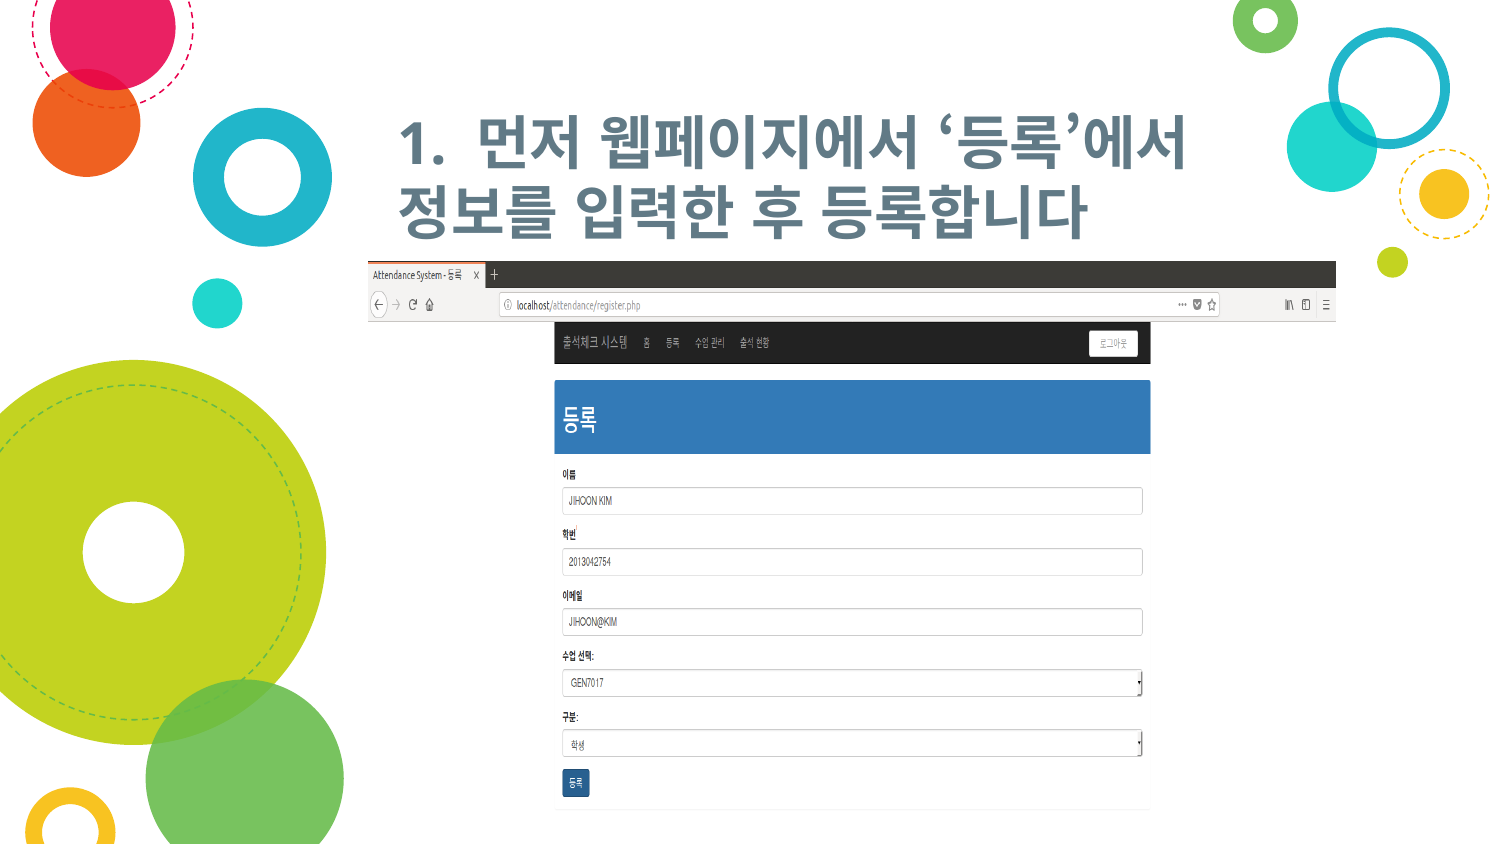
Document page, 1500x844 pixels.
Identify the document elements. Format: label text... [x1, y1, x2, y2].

picture [368, 260, 1337, 844]
title 1. 먼저 웹페이지에서 ‘등록’에서 정보를 입력한 후 등록합니다 [382, 155, 1248, 259]
